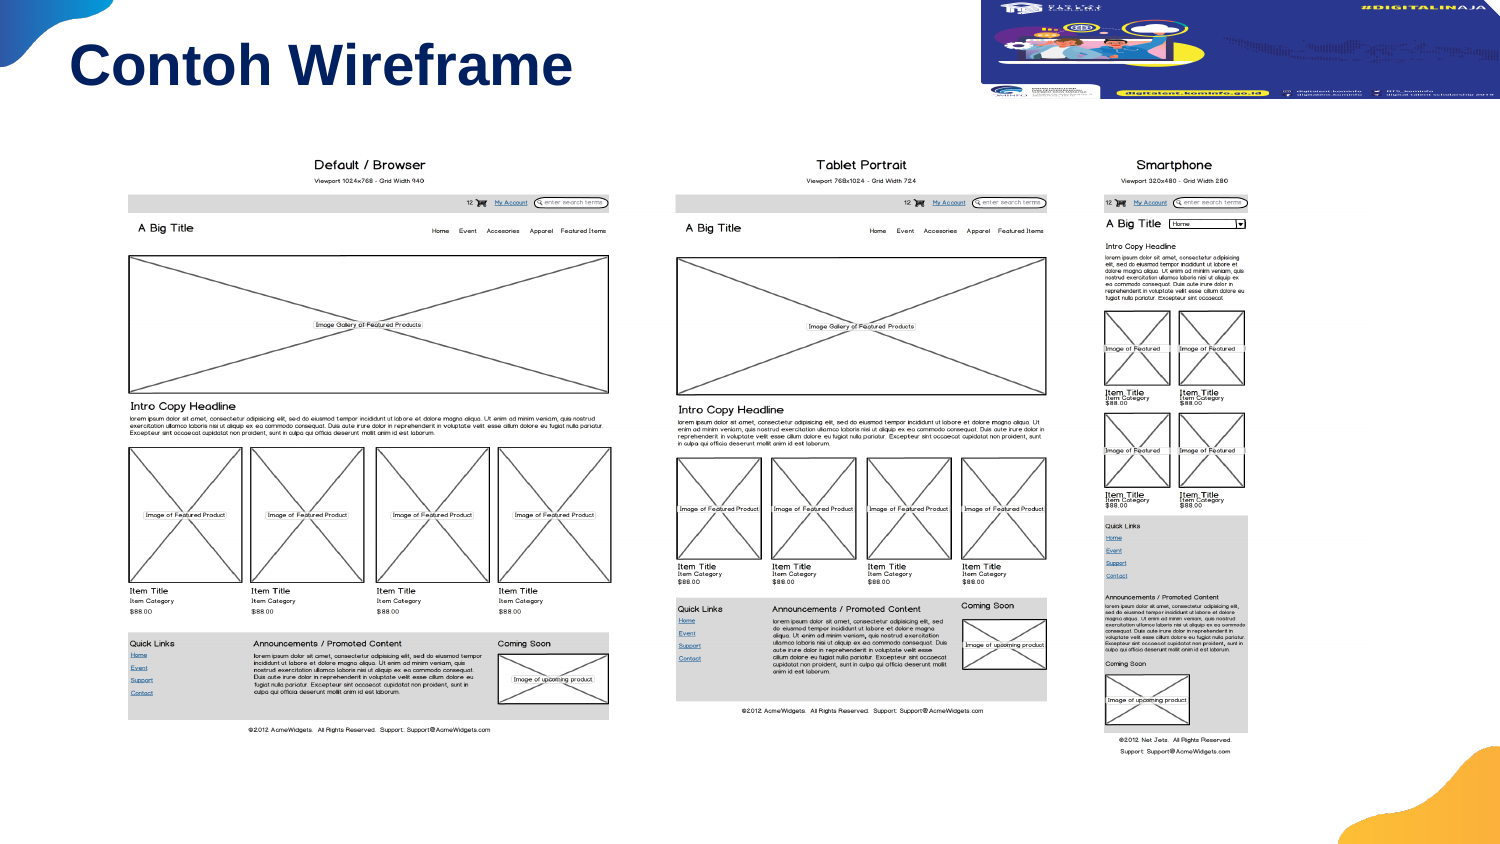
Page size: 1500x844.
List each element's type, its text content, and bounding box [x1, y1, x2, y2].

picture [0, 0, 115, 73]
picture [980, 0, 1500, 100]
text_box Contoh Wireframe [54, 19, 977, 105]
picture [1335, 738, 1500, 844]
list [127, 157, 1373, 756]
